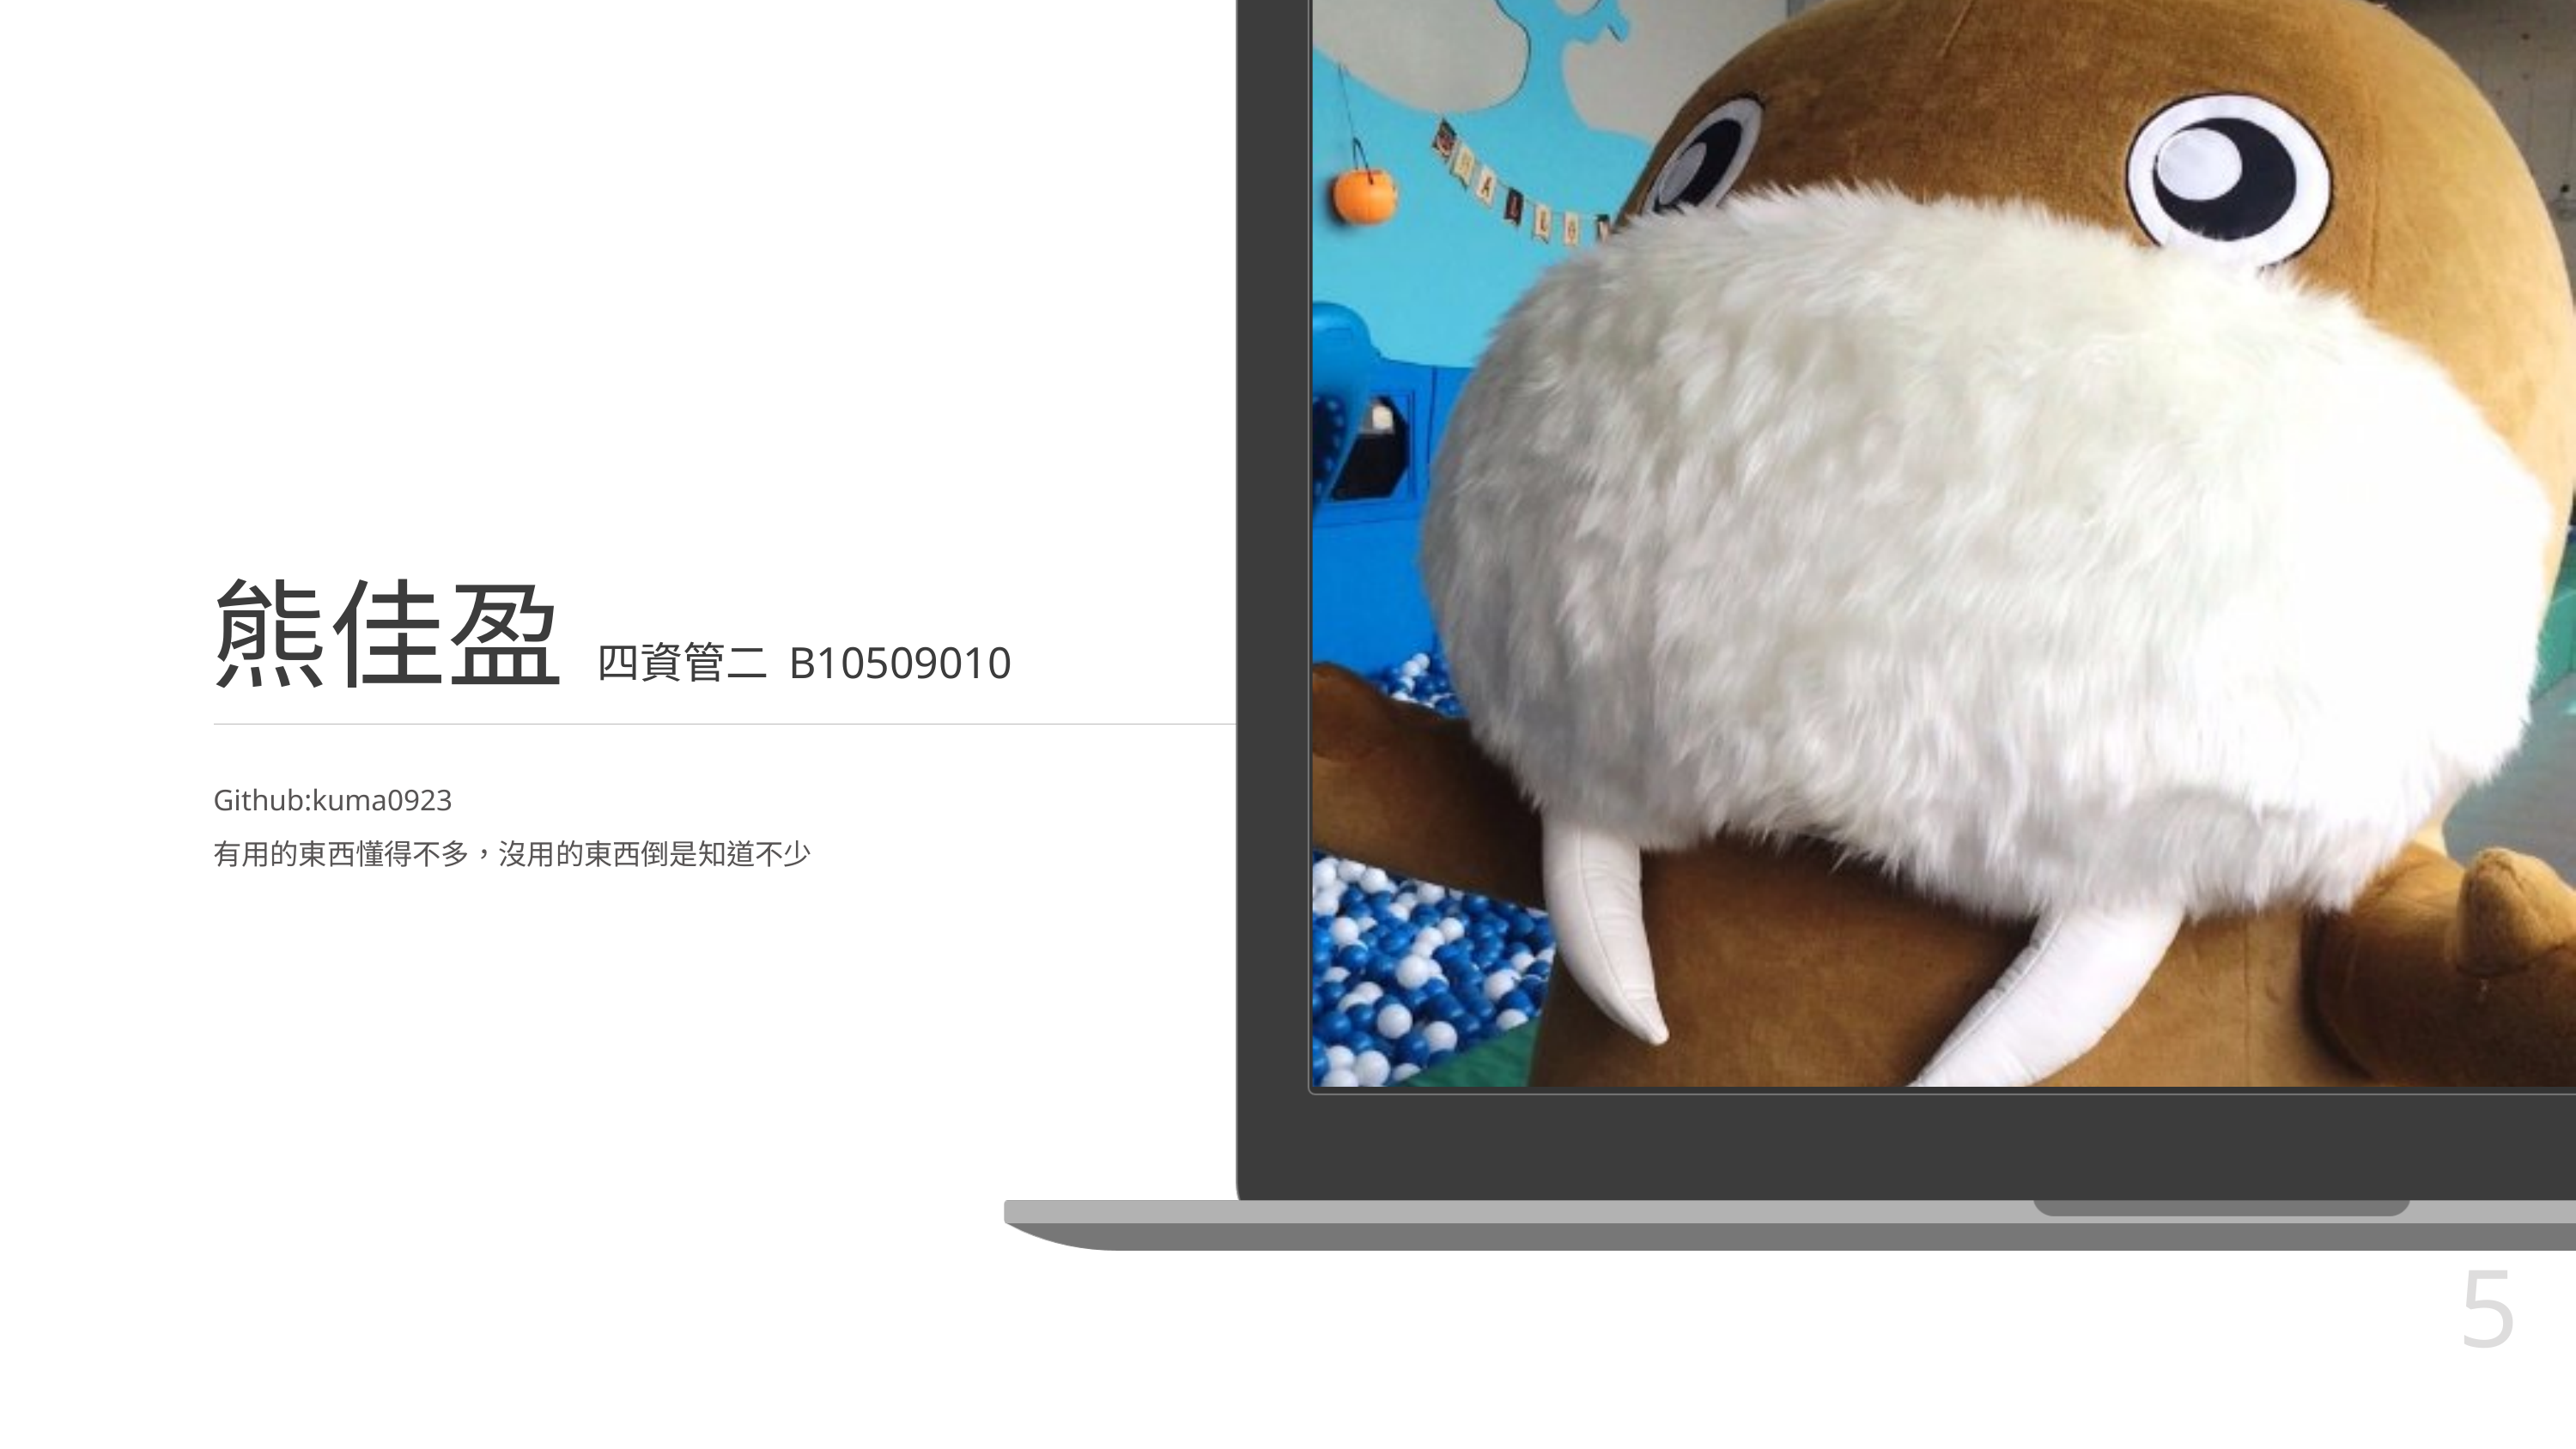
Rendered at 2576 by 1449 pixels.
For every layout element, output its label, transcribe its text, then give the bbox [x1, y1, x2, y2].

list Github:kuma0923 有用的東西懂得不多，沒用的東西倒是知道不少 [200, 755, 918, 1181]
title 熊佳盈 四資管二 B10509010 [197, 197, 1148, 711]
picture [1004, 0, 2576, 1251]
slide_number 5 [2150, 1250, 2532, 1393]
